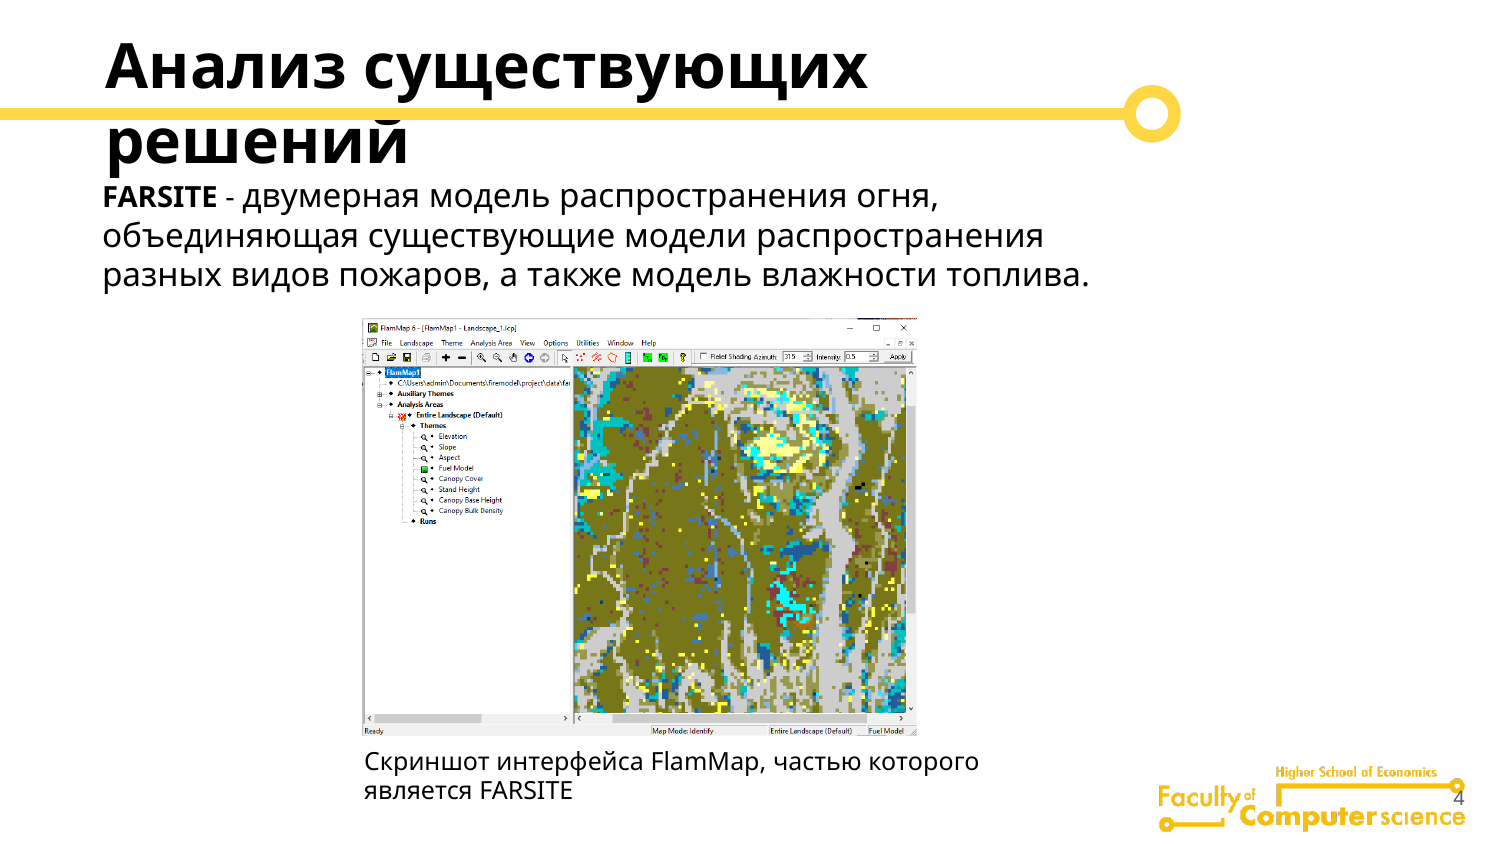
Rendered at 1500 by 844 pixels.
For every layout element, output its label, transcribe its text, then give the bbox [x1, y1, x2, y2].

text_box Анализ существующих решений [90, 18, 1199, 79]
picture [362, 318, 917, 736]
picture [1145, 749, 1477, 844]
text_box FARSITE - двумерная модель распространения огня, объединяющая существующие модели распространения разных видов пожаров, а также модель влажности топлива. [86, 158, 1152, 302]
text_box Скриншот интерфейса FlamMap, частью которого является FARSITE [349, 729, 999, 791]
text_box [1129, 91, 1175, 137]
